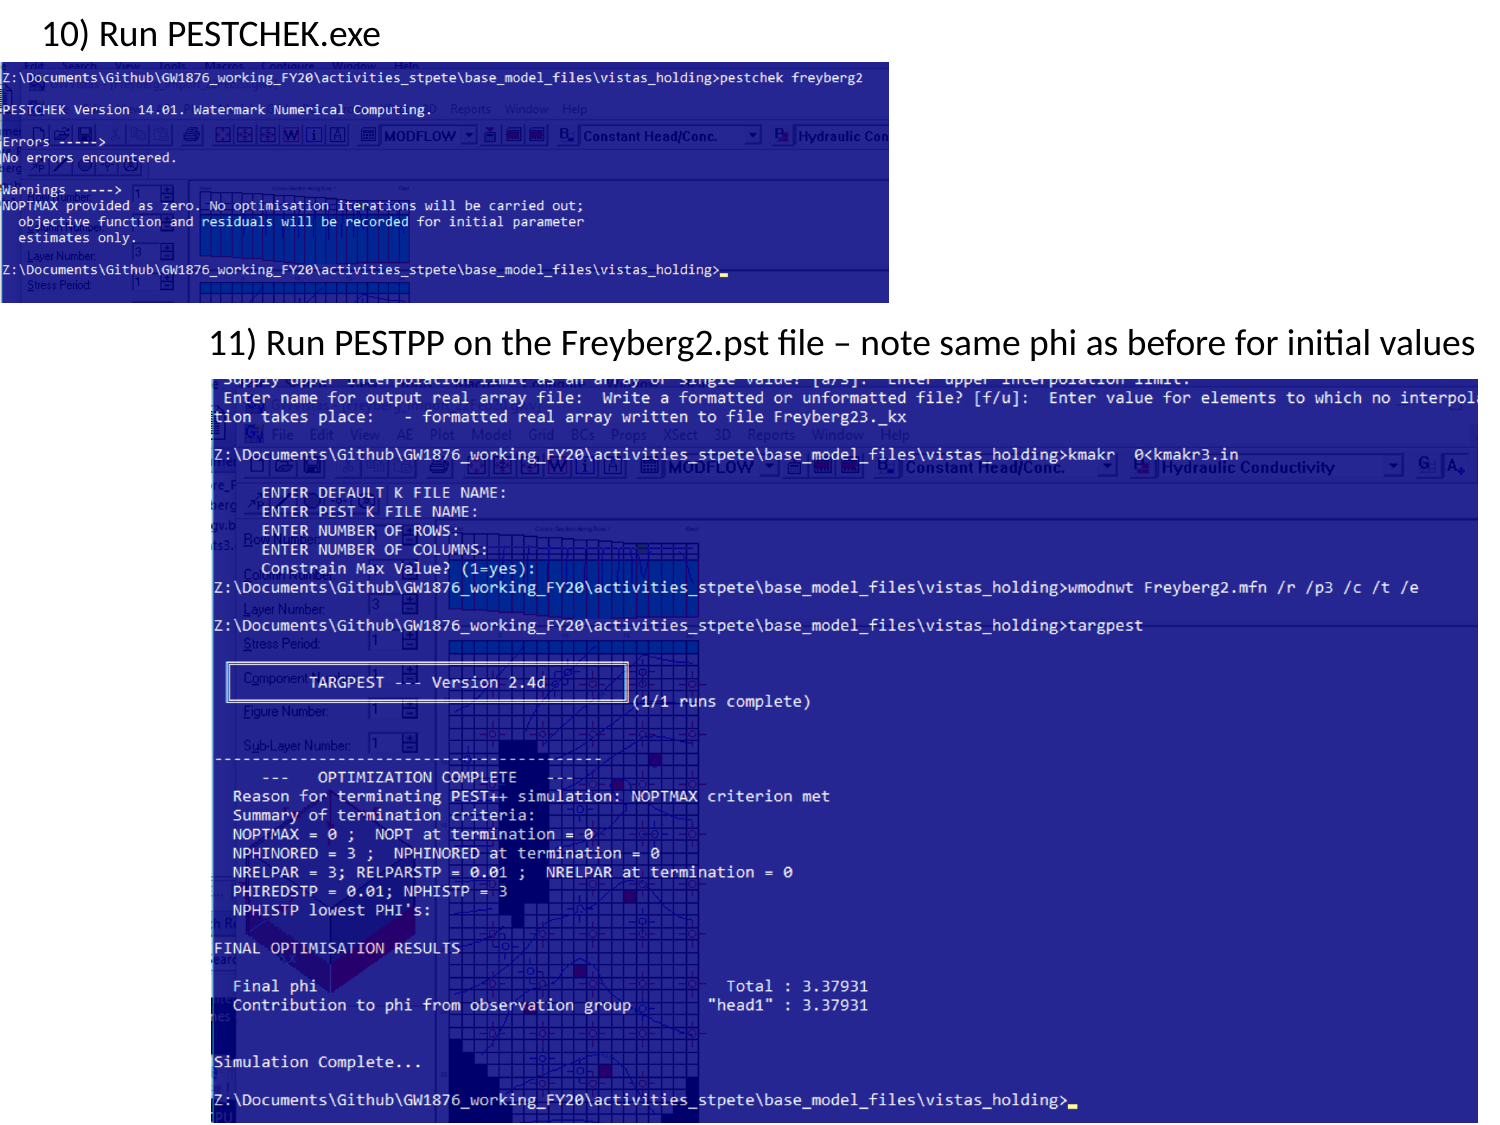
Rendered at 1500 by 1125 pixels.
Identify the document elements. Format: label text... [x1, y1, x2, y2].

picture [0, 62, 889, 303]
text_box 11) Run PESTPP on the Freyberg2.pst file – note same phi as before for initial values [193, 310, 1492, 371]
picture [211, 379, 1478, 1124]
text_box 10) Run PESTCHEK.exe [26, 1, 397, 62]
